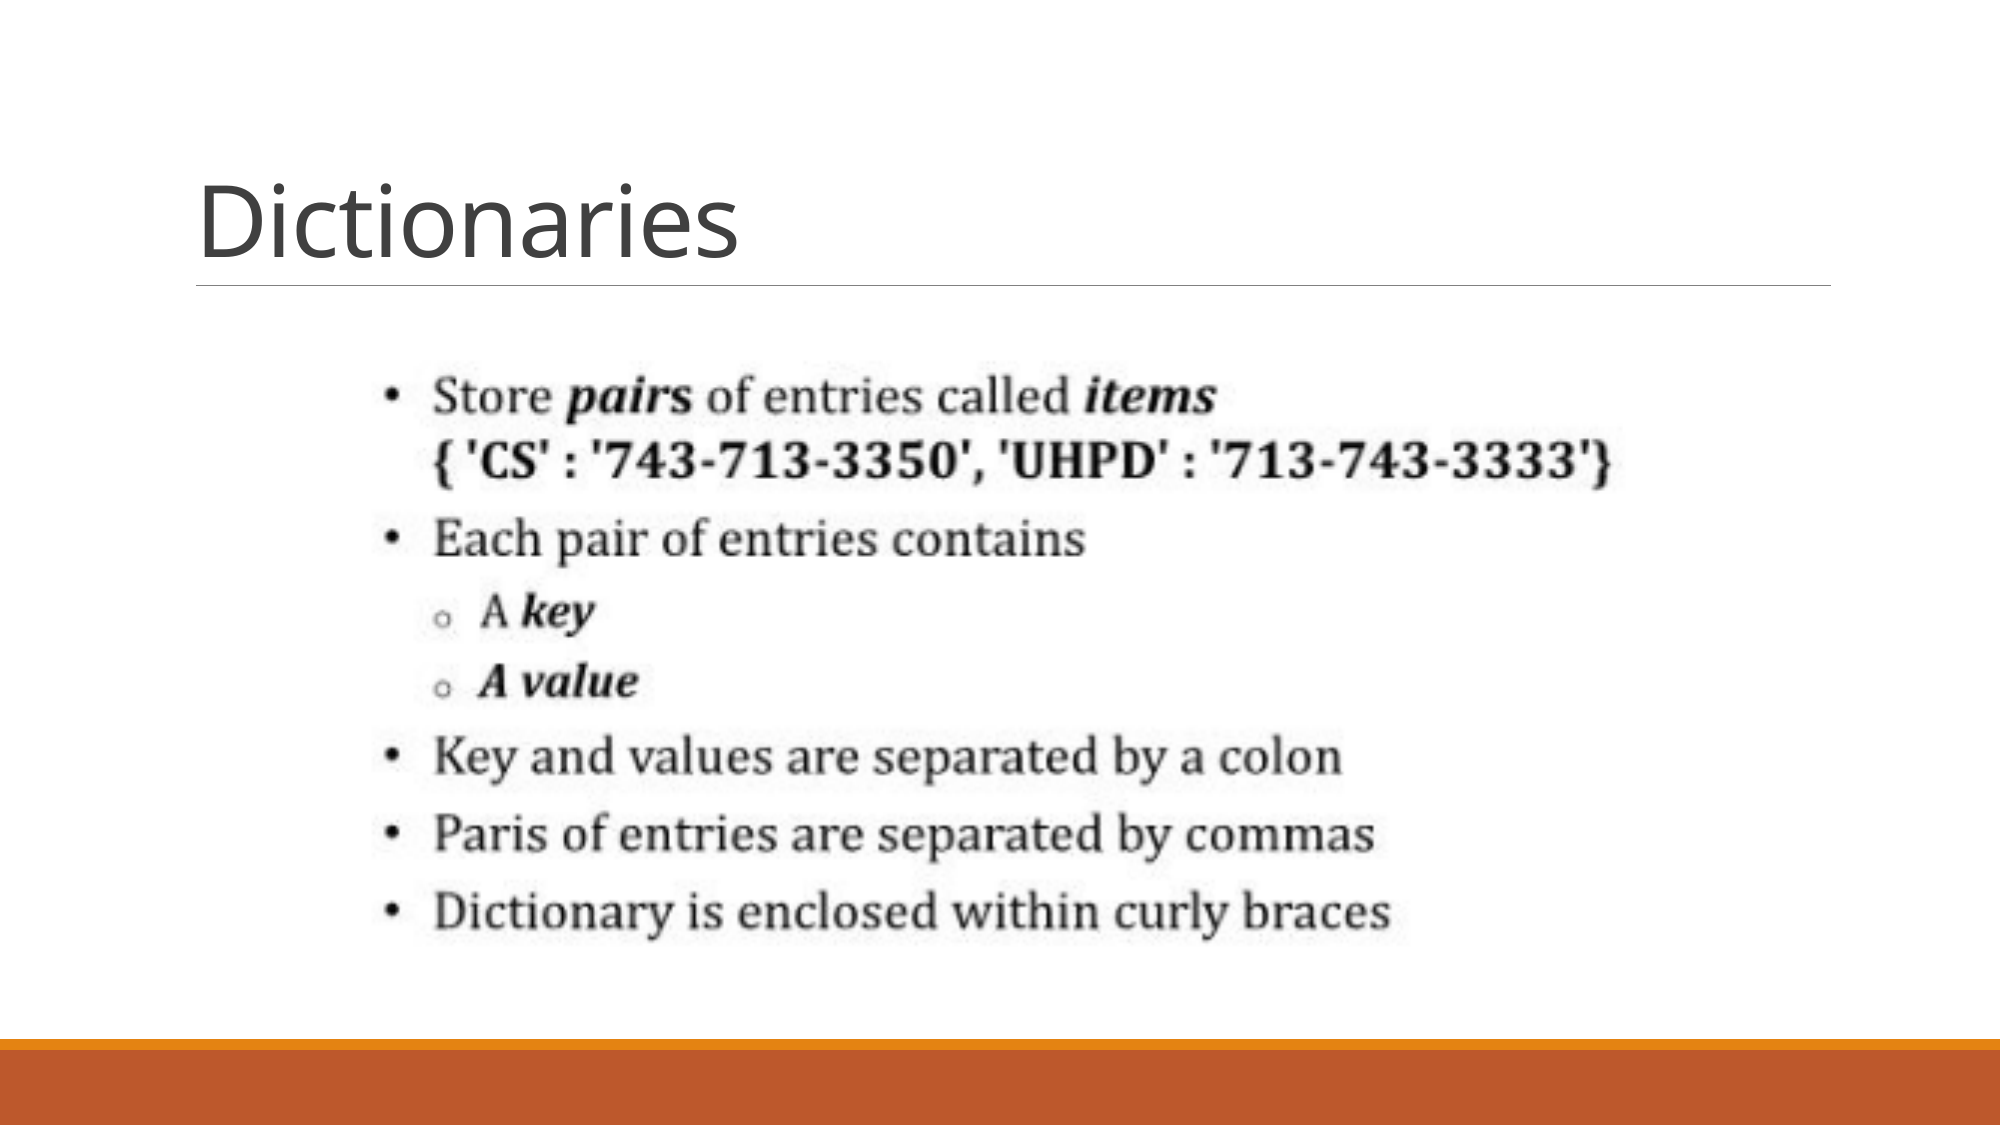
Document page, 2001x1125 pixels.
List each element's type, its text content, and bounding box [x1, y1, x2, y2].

title Dictionaries [180, 47, 1830, 285]
picture [364, 339, 1646, 964]
